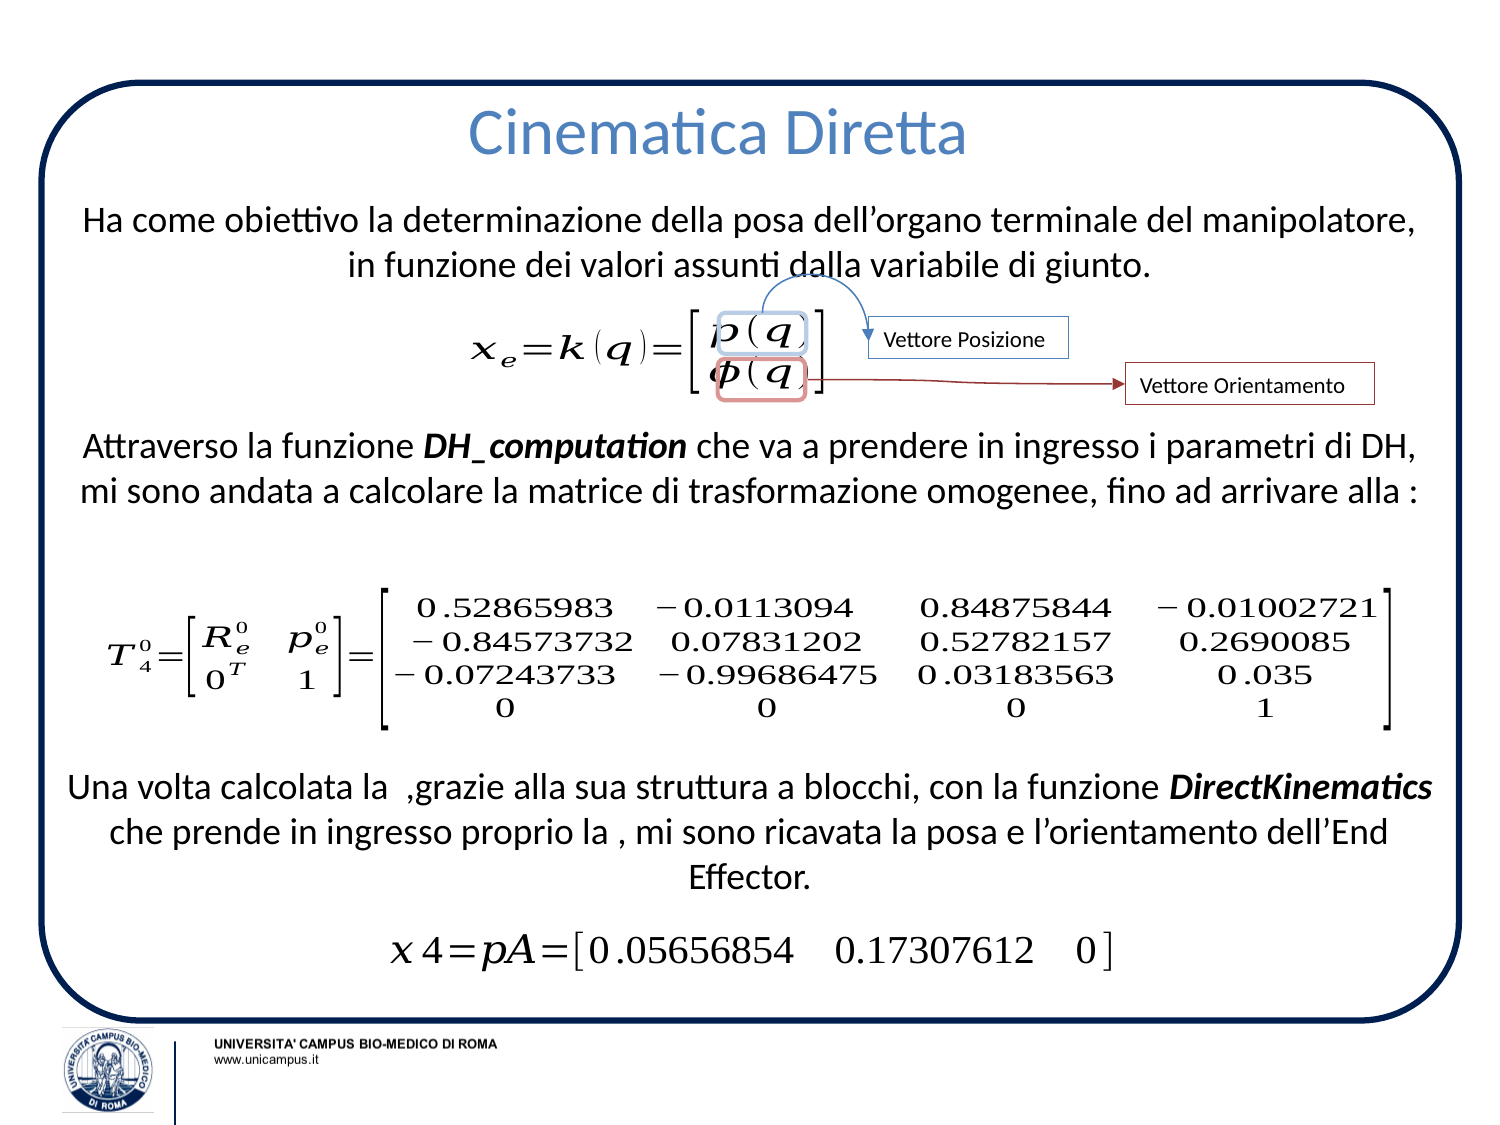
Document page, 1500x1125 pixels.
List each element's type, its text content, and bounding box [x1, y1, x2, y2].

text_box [801, 273, 831, 381]
text_box [715, 356, 808, 403]
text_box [807, 379, 1126, 385]
text_box Ha come obiettivo la determinazione della posa dell’organo terminale del manipolatore, in funzione dei valori assunti dalla variabile di giunto. [50, 187, 1450, 293]
text_box [716, 310, 795, 356]
picture [41, 1020, 521, 1125]
text_box Vettore Orientamento [1125, 362, 1375, 405]
text_box Vettore Posizione [868, 316, 1069, 359]
title Cinematica Diretta [468, 87, 1032, 169]
